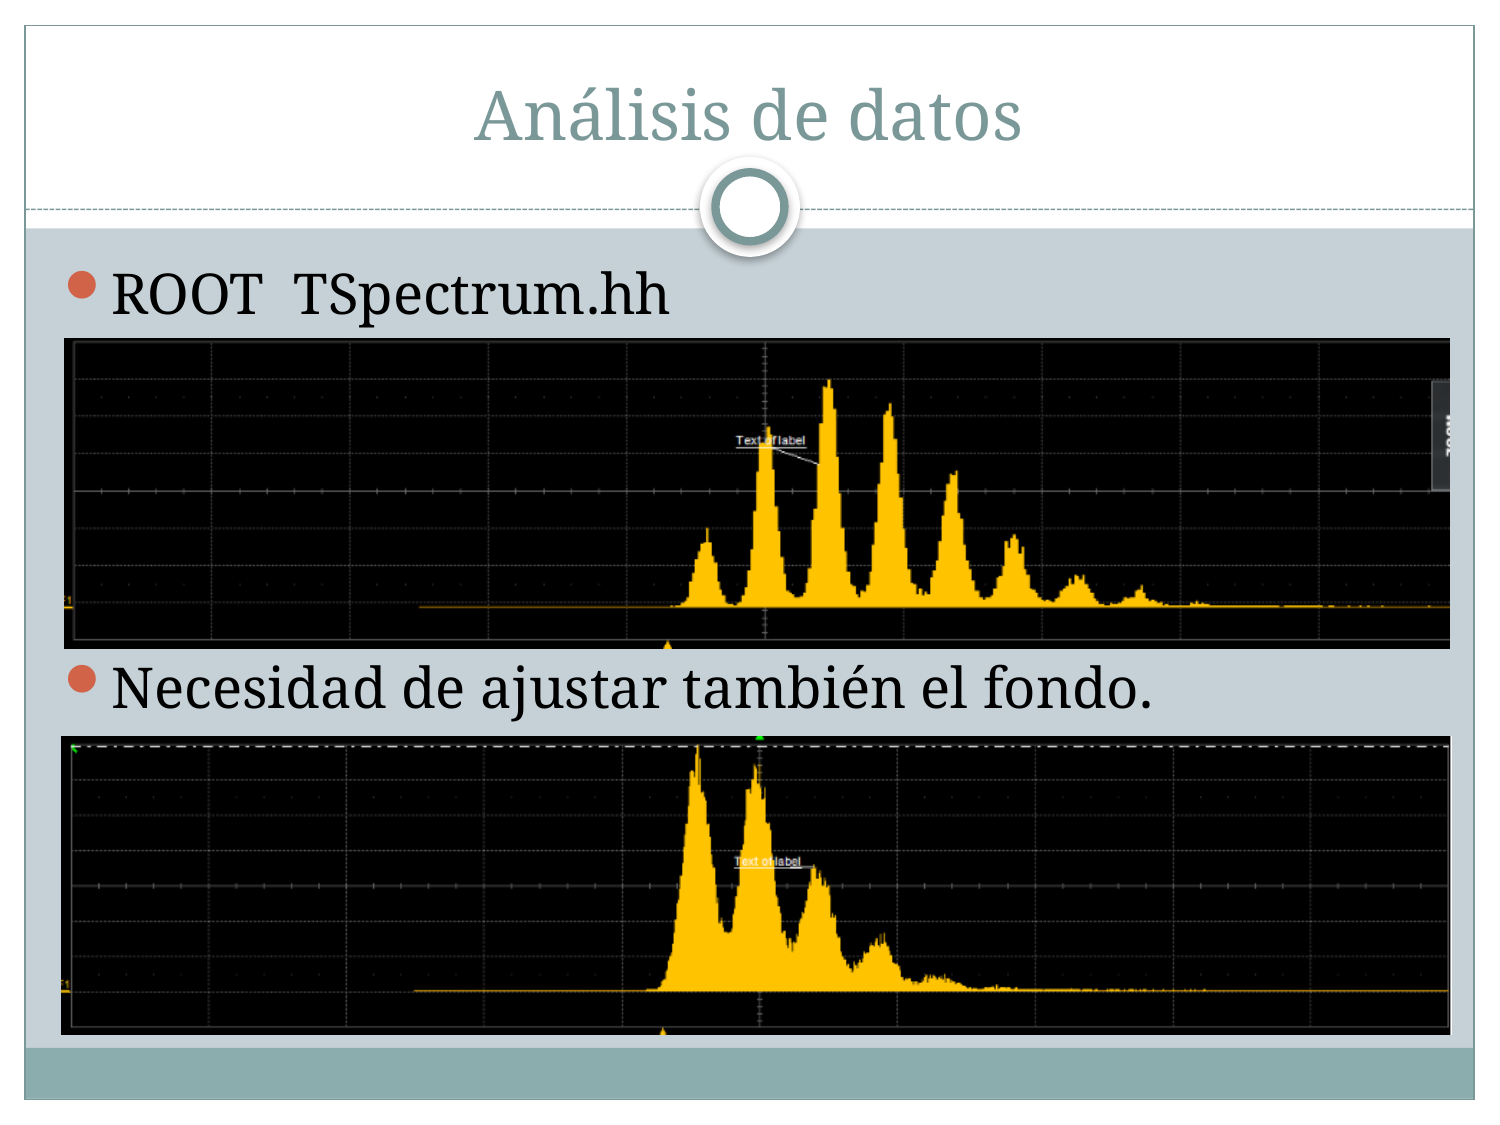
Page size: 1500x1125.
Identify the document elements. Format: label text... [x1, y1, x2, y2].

picture [61, 736, 1453, 1035]
picture [63, 337, 1450, 650]
title Análisis de datos [49, 37, 1450, 162]
